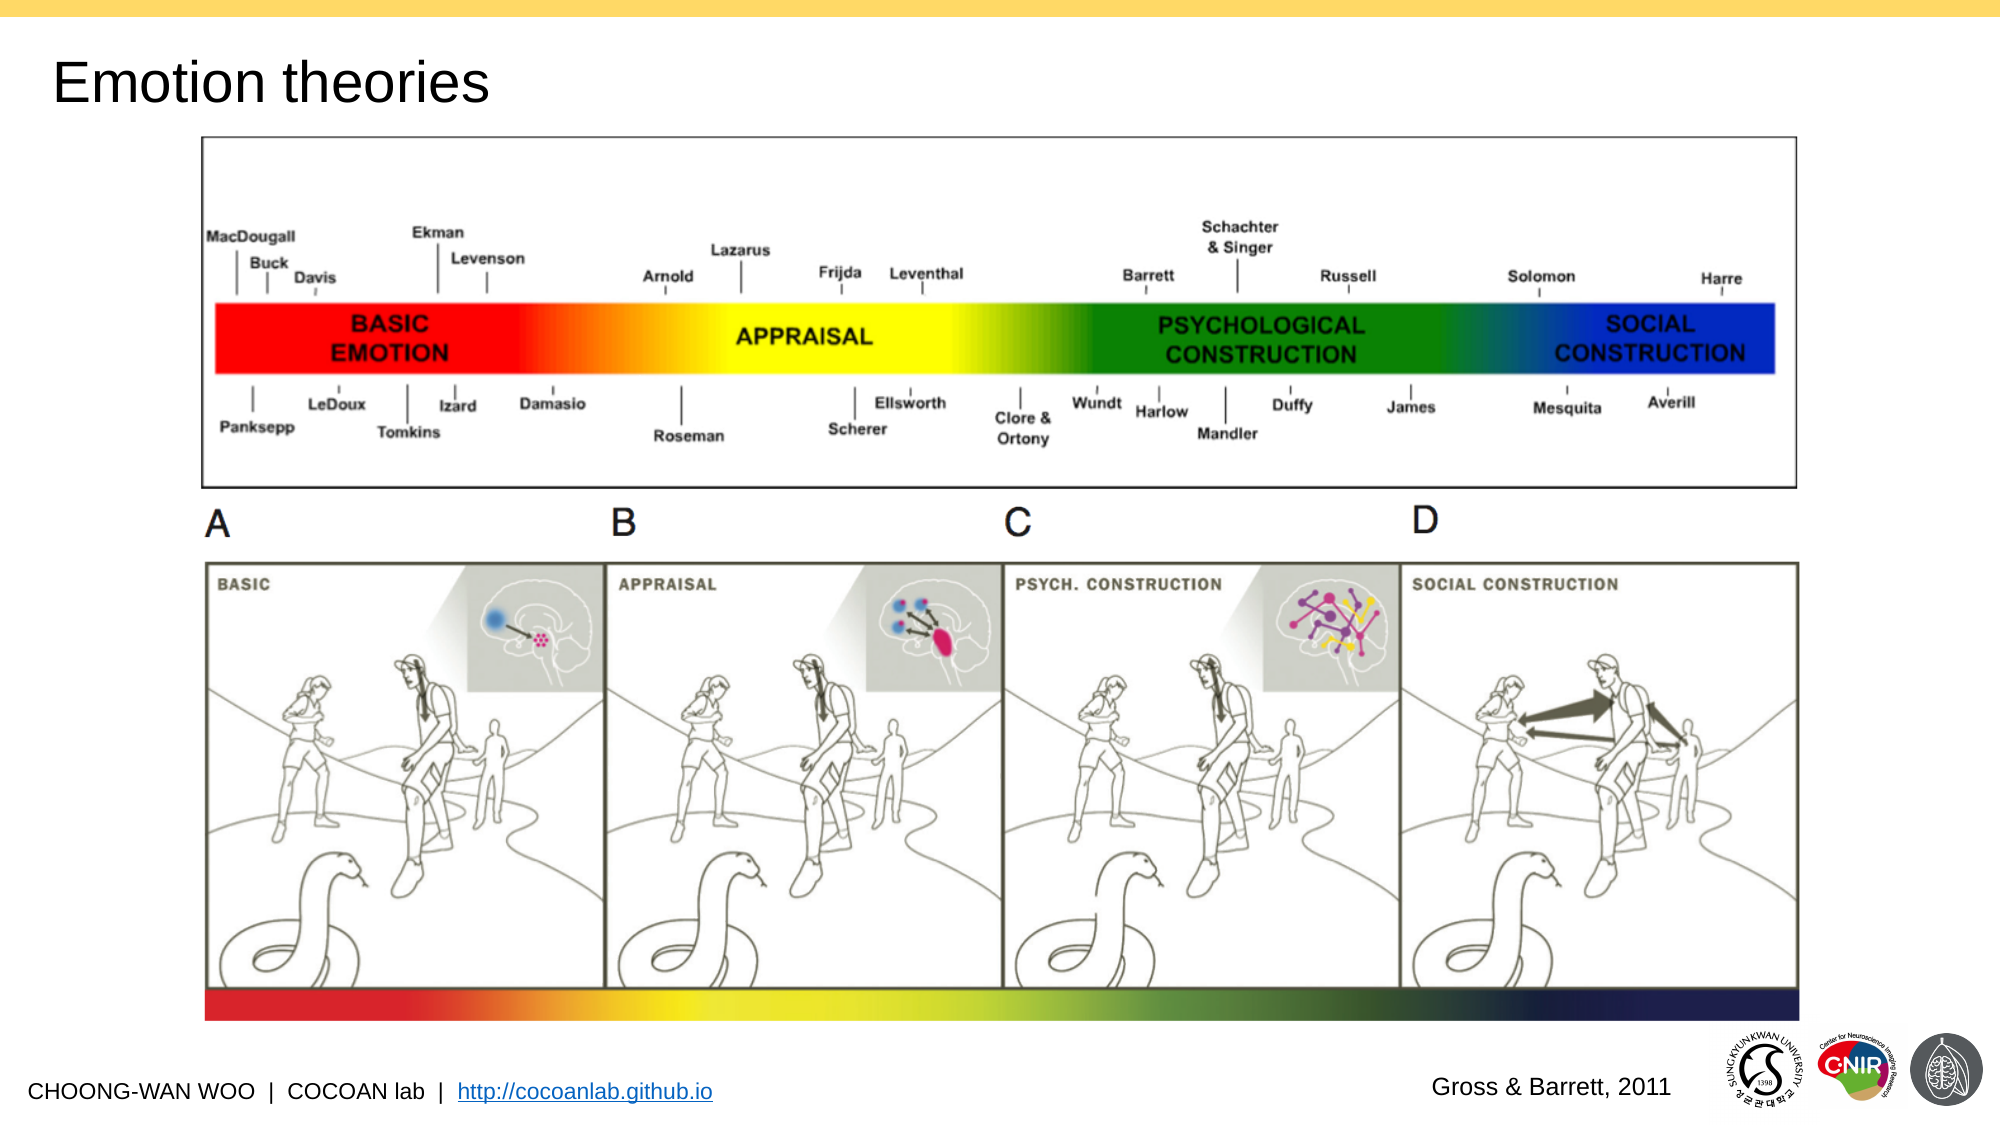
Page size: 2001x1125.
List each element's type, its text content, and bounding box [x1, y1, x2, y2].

text_box Emotion theories [38, 36, 506, 122]
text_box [1709, 1014, 1983, 1125]
text_box Gross & Barrett, 2011 [1416, 1062, 1691, 1108]
text_box [0, 0, 2000, 18]
text_box CHOONG-WAN WOO | COCOAN lab | http://cocoanlab.github.io [12, 1069, 729, 1112]
picture [192, 122, 1815, 1044]
